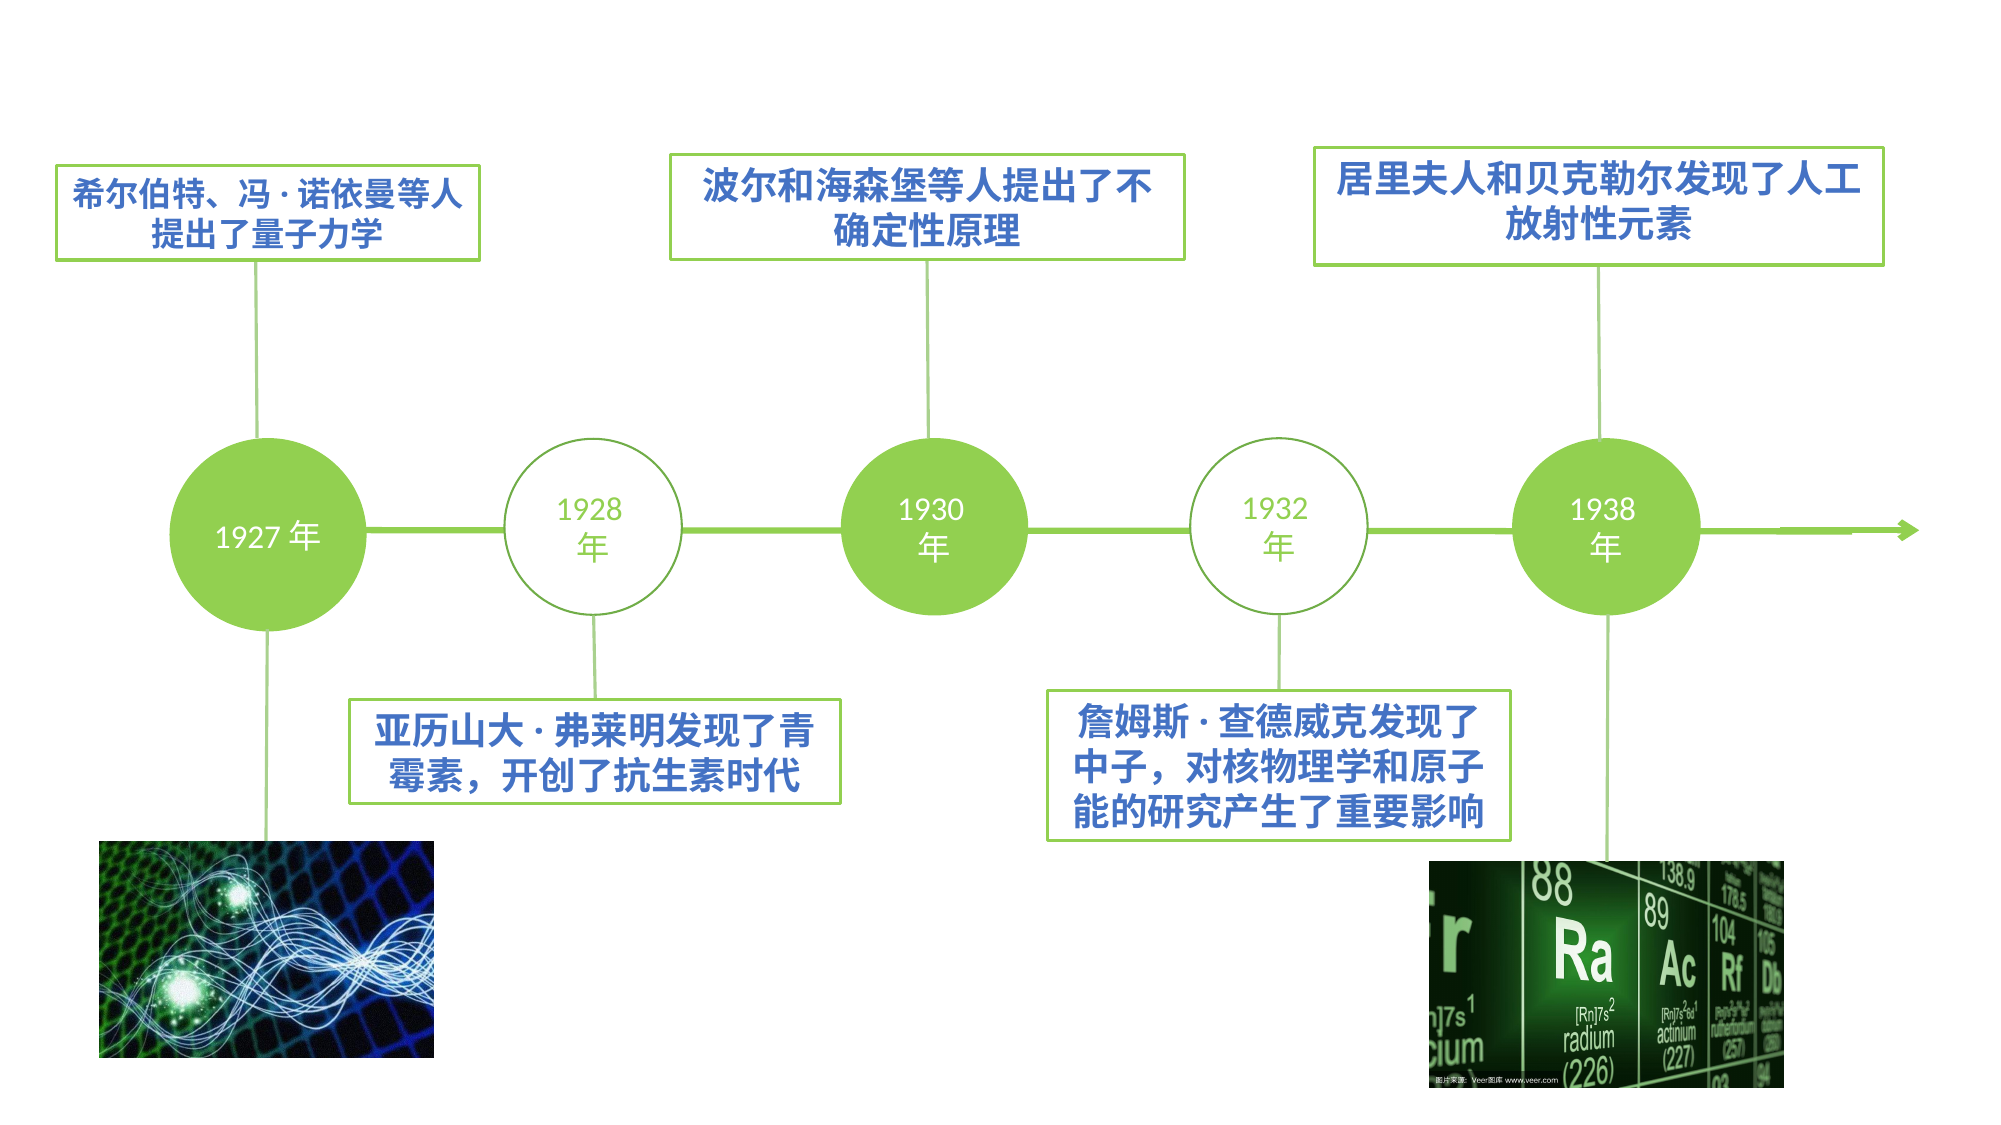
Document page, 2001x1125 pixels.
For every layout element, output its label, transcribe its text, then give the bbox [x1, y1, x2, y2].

text_box 詹姆斯·查德威克发现了中子，对核物理学和原子能的研究产生了重要影响 [1047, 700, 1511, 841]
picture [1429, 861, 1784, 1088]
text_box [169, 261, 1853, 700]
text_box 希尔伯特、冯·诺依曼等人提出了量子力学 [56, 165, 480, 261]
text_box 亚历山大·弗莱明发现了青霉素，开创了抗生素时代 [349, 700, 841, 804]
picture [99, 841, 434, 1058]
text_box 波尔和海森堡等人提出了不确定性原理 [670, 154, 1185, 260]
text_box 居里夫人和贝克勒尔发现了人工放射性元素 [1314, 147, 1884, 266]
